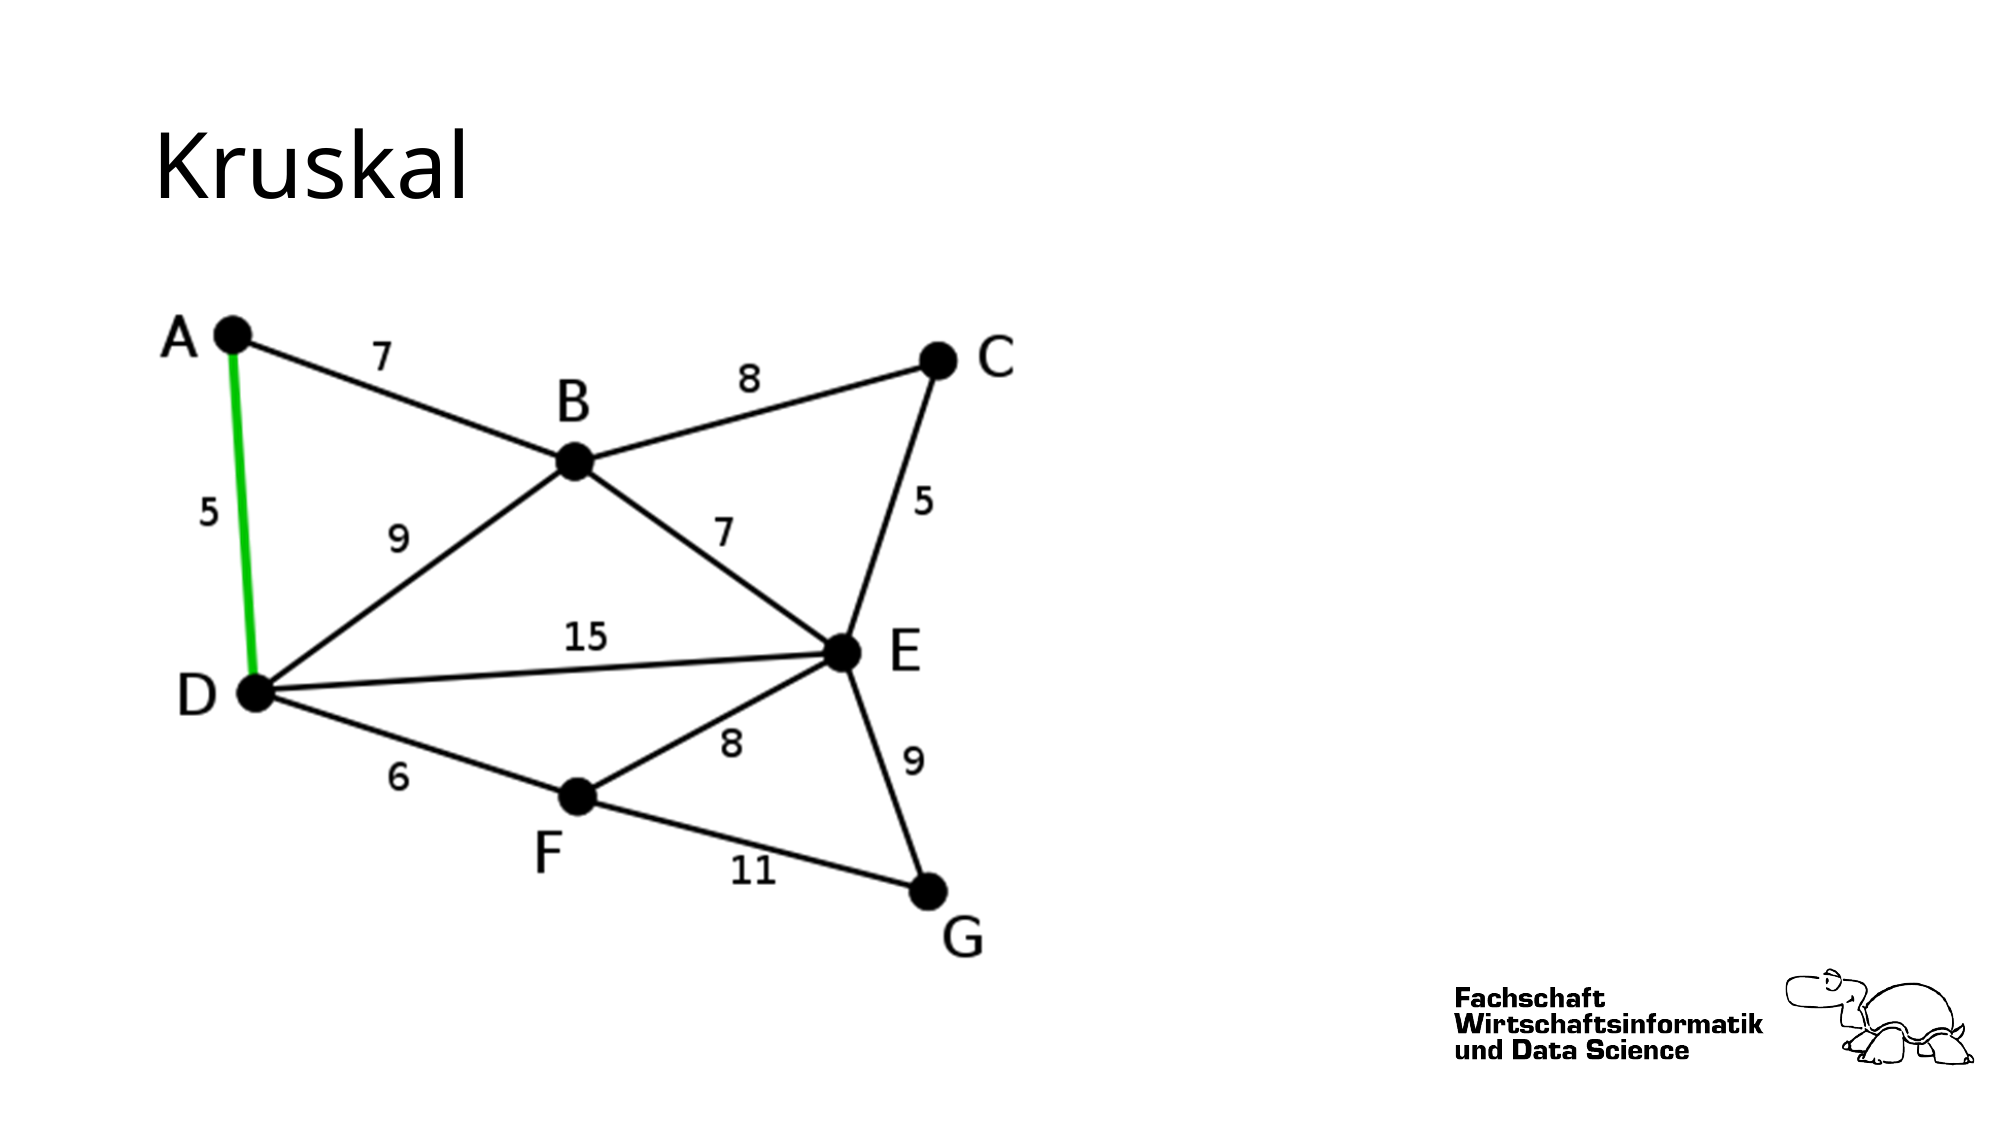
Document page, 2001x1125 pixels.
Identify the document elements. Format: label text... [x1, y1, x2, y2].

picture [138, 277, 1026, 1022]
title Kruskal [137, 59, 1863, 278]
picture [1438, 958, 1983, 1076]
